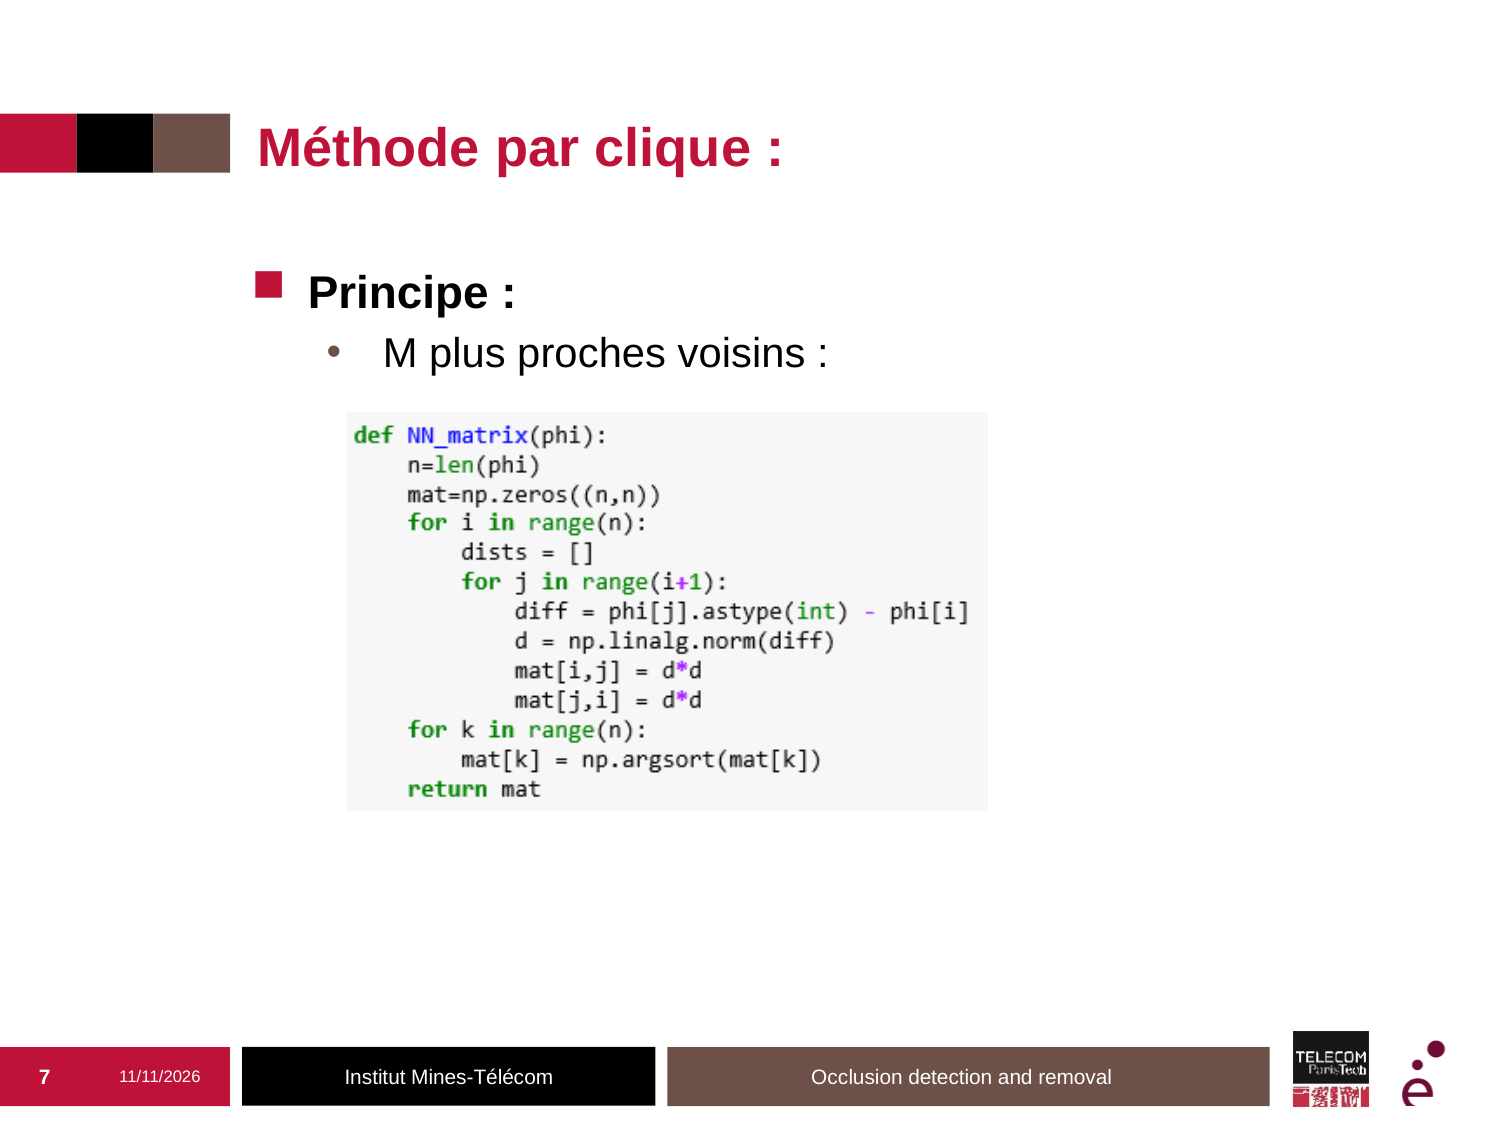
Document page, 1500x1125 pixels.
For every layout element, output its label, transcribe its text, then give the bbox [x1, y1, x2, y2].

footer Occlusion detection and removal [667, 1046, 1271, 1106]
slide_number 7 [1, 1046, 89, 1106]
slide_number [89, 1046, 232, 1106]
picture [346, 412, 988, 811]
list Principe : M plus proches voisins : [236, 255, 1420, 998]
title Méthode par clique : [242, 0, 1425, 185]
picture [1385, 1031, 1461, 1106]
picture [1290, 1028, 1372, 1110]
